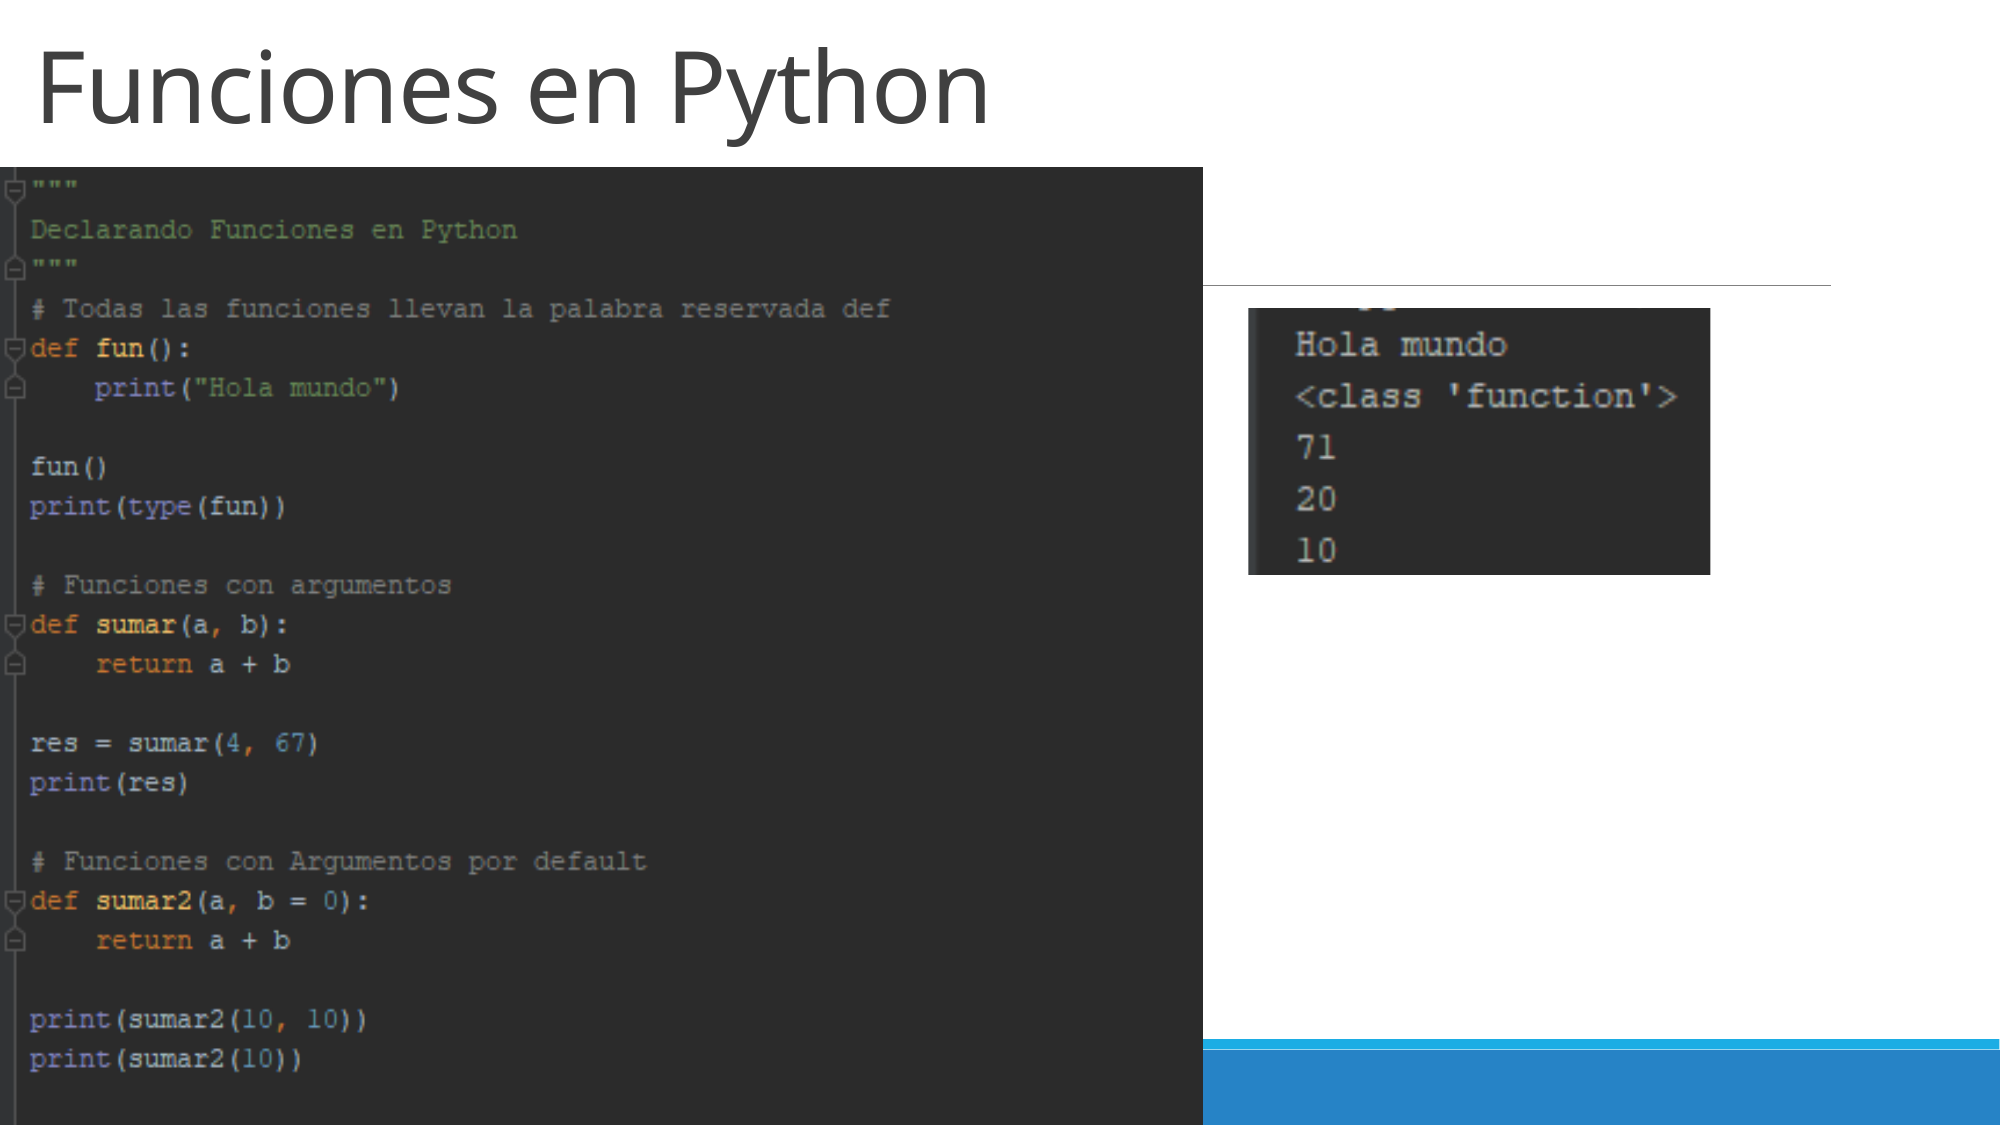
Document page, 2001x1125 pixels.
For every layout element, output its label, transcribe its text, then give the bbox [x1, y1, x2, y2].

picture [1247, 307, 1711, 575]
title Funciones en Python [19, 17, 1179, 152]
picture [0, 166, 1204, 1125]
